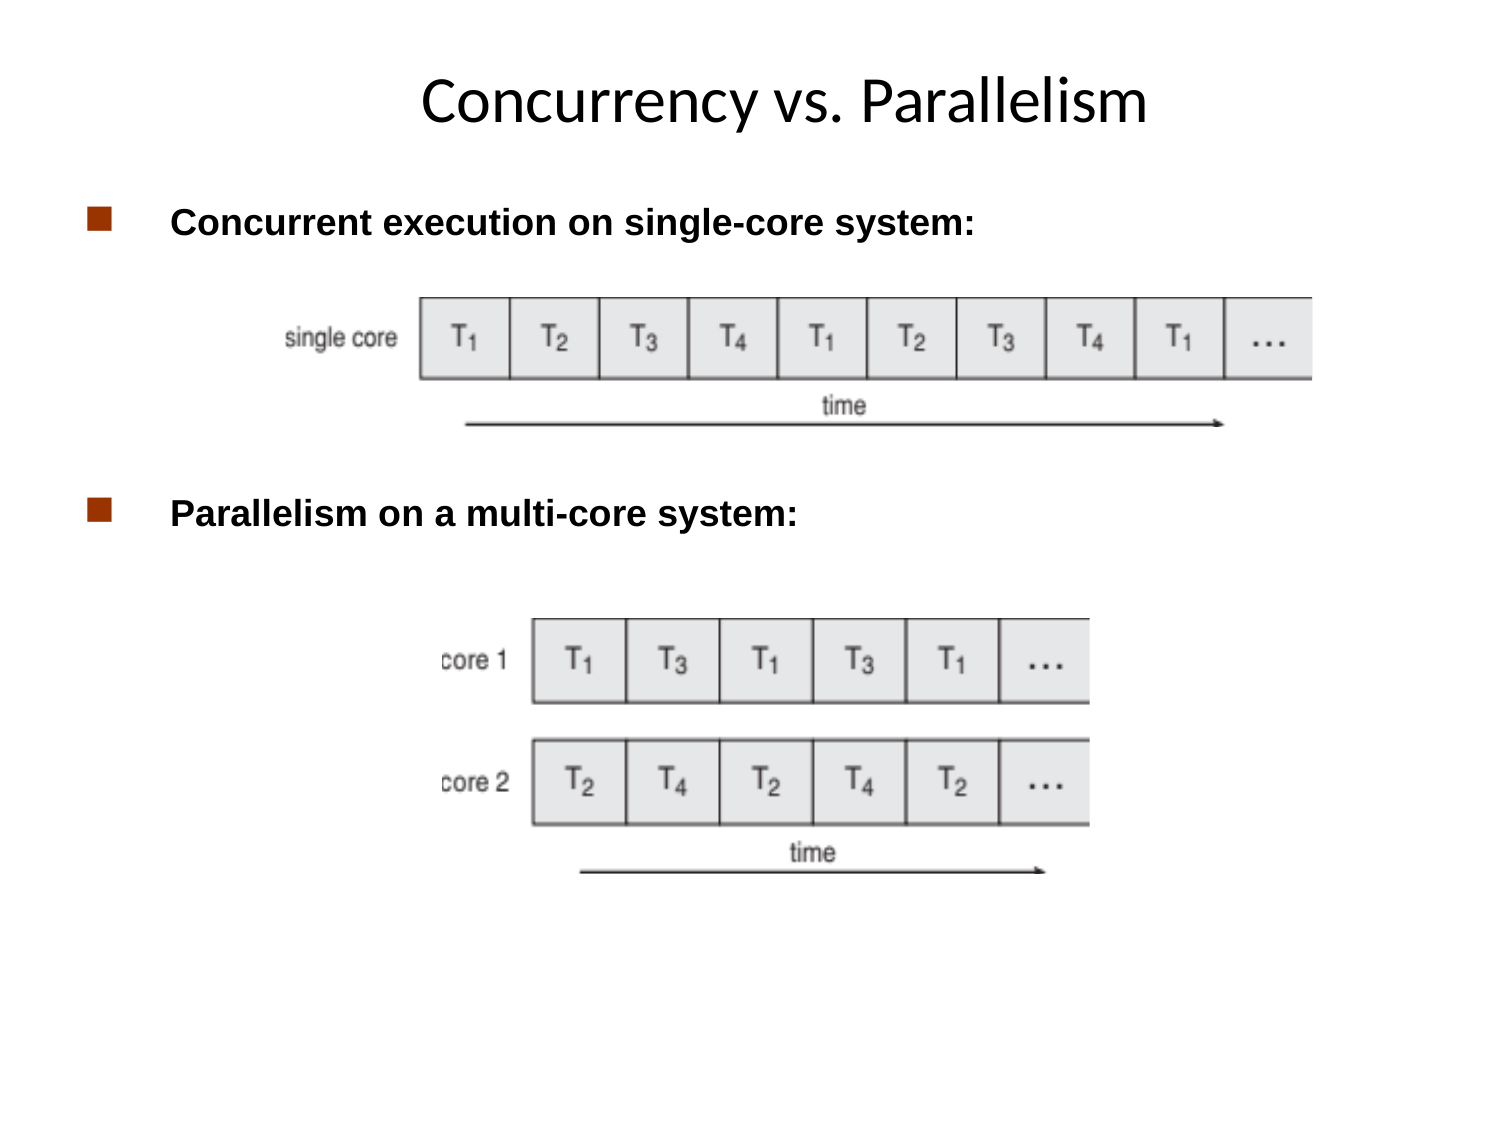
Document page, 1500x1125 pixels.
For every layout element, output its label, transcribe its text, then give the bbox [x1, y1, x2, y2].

text_box Concurrent execution on single-core system: Parallelism on a multi-core system: [74, 190, 1425, 935]
picture [285, 297, 1313, 427]
picture [441, 618, 1090, 874]
title Concurrency vs. Parallelism [110, 48, 1461, 144]
